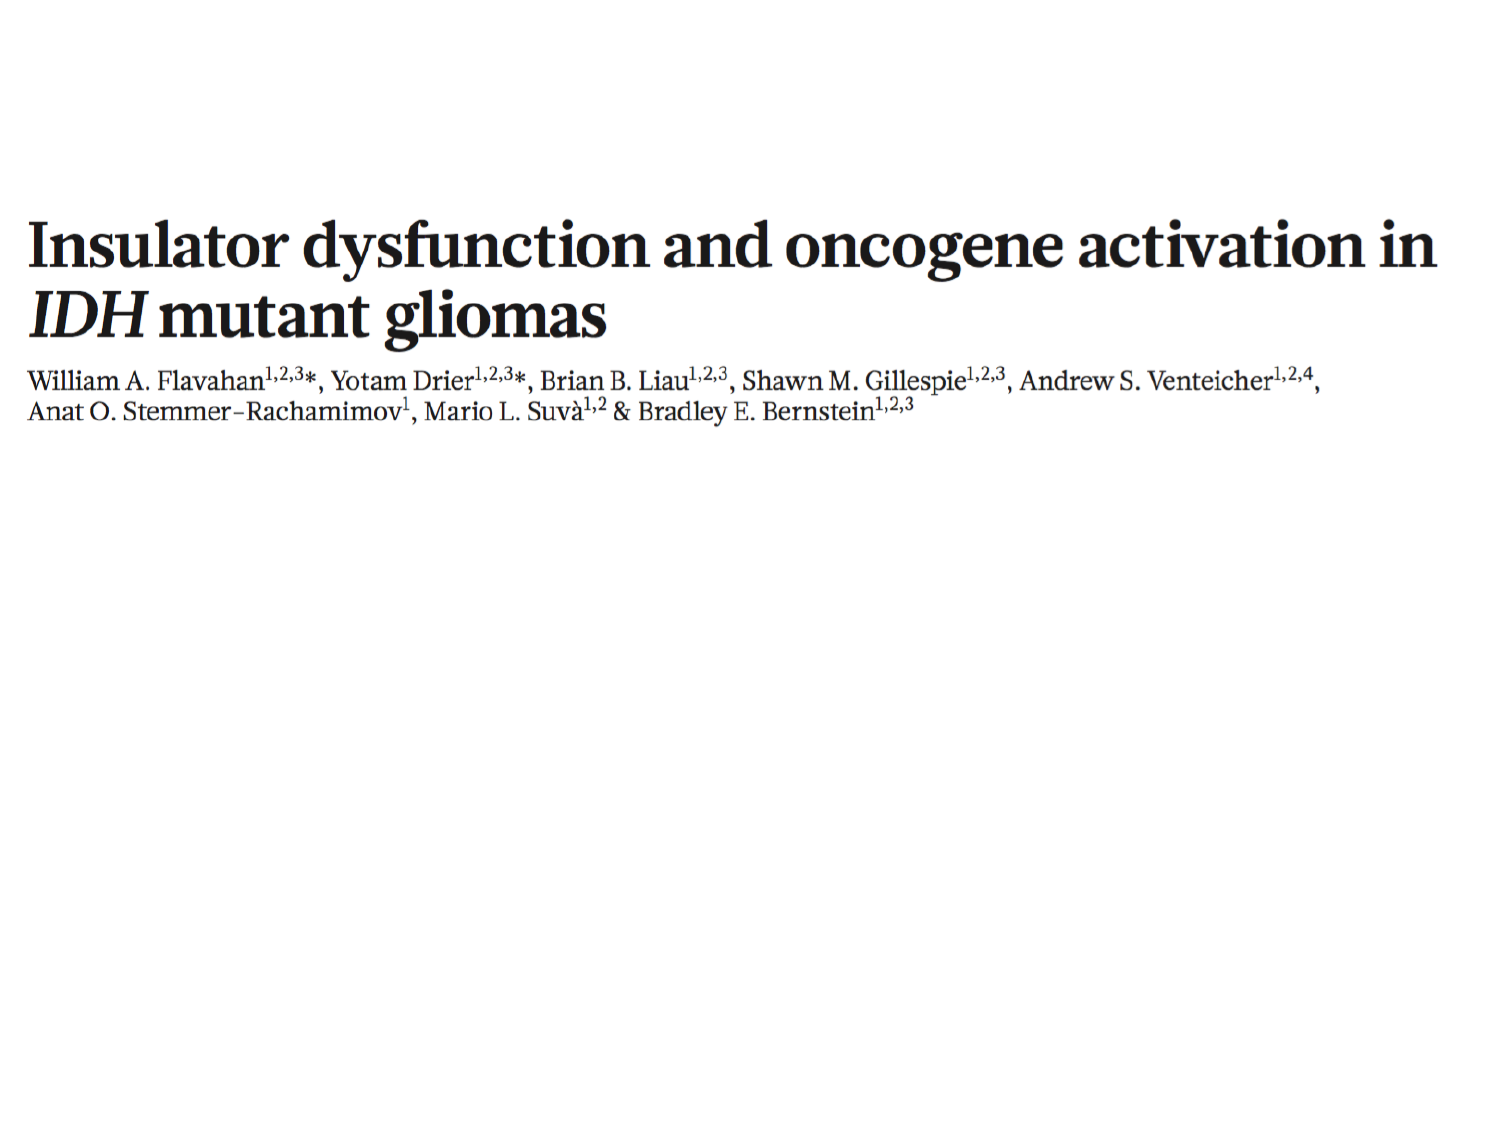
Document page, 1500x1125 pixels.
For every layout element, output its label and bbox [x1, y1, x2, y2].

picture [0, 161, 1500, 471]
